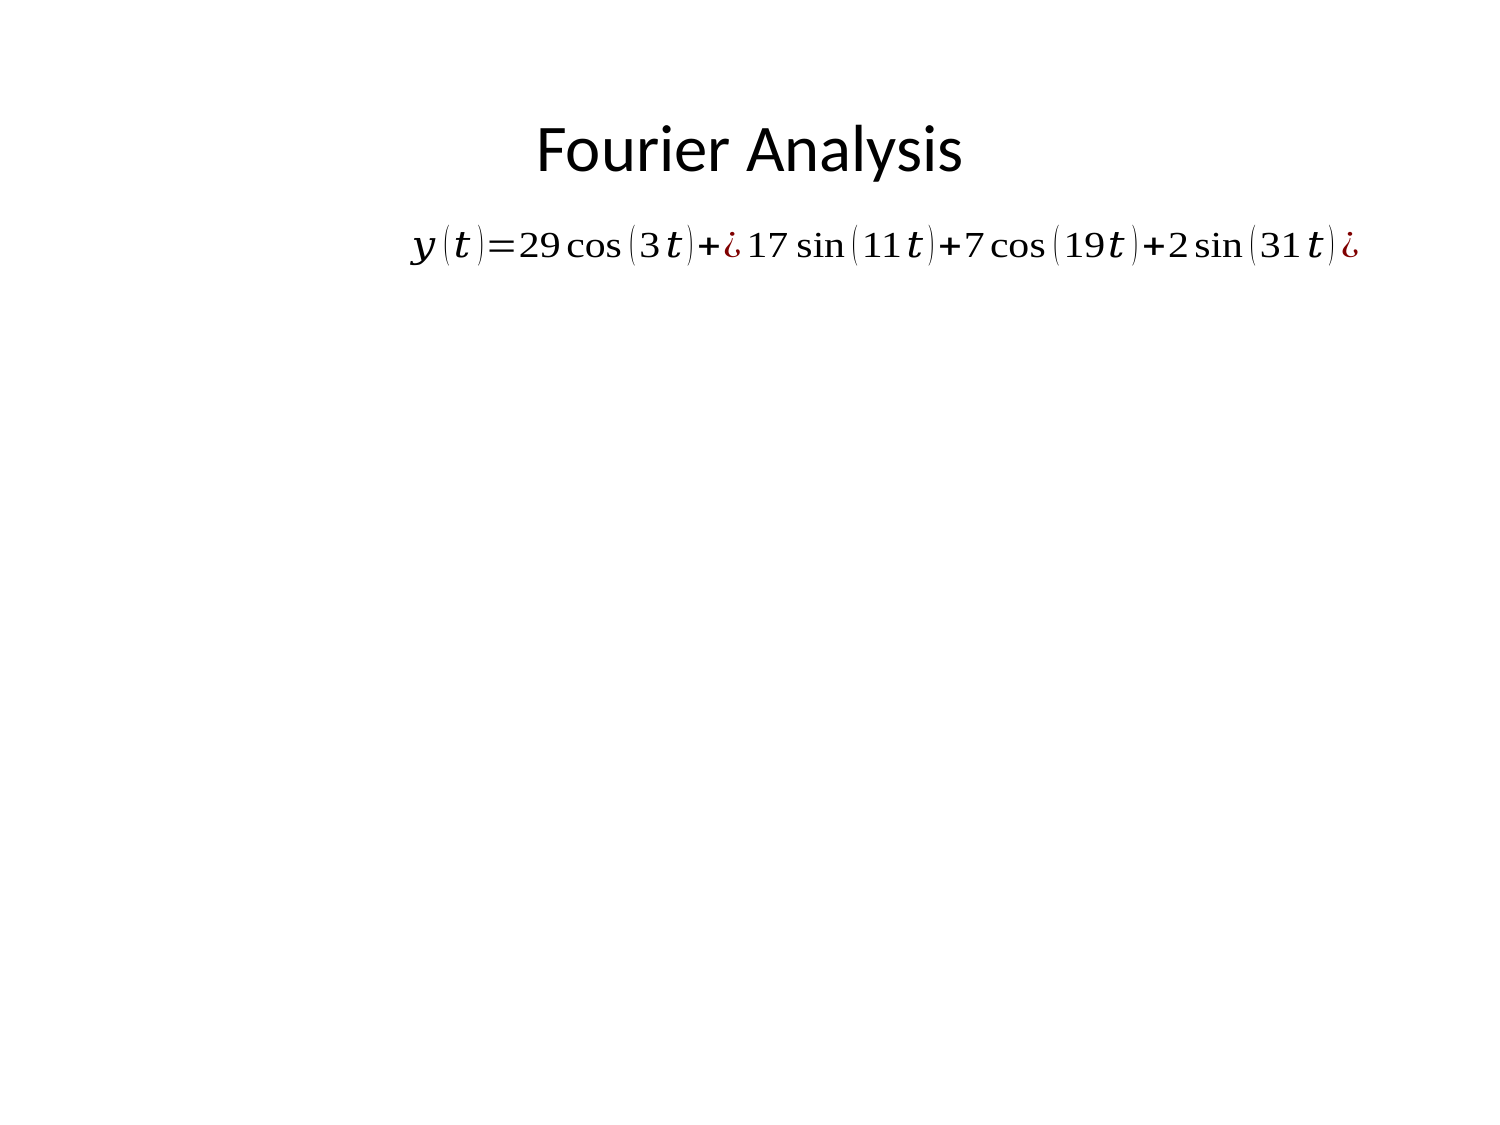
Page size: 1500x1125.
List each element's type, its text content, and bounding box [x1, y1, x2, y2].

title Fourier Analysis [103, 59, 1397, 241]
